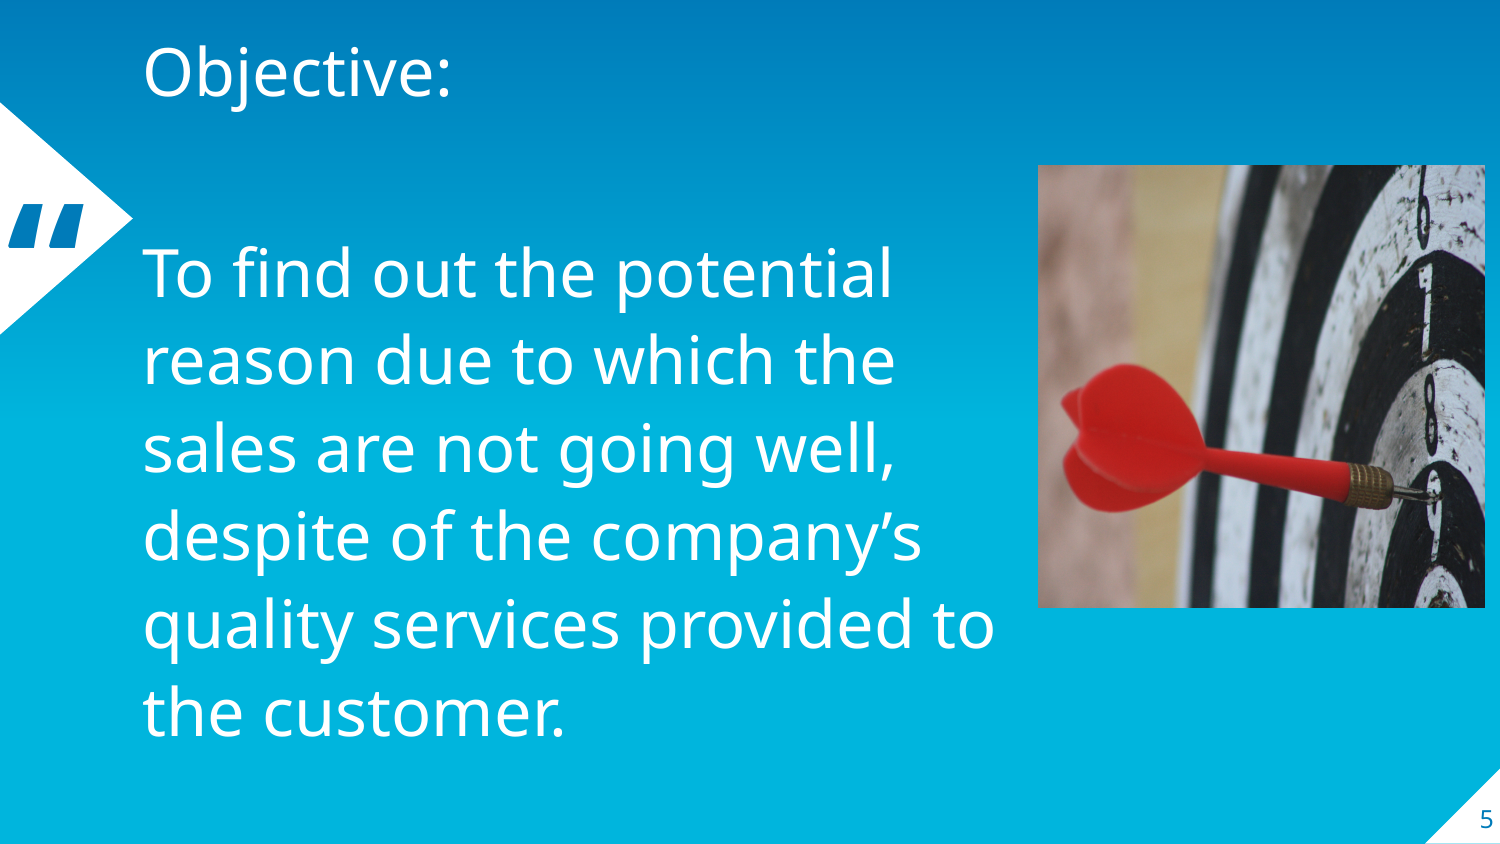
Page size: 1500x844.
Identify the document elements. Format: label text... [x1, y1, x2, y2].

picture [1031, 166, 1493, 617]
slide_number 5 [1418, 760, 1494, 838]
list Objective: To find out the potential reason due to which the sales are not going well, despite of the company’s quality services provided to the customer. [142, 21, 1013, 838]
